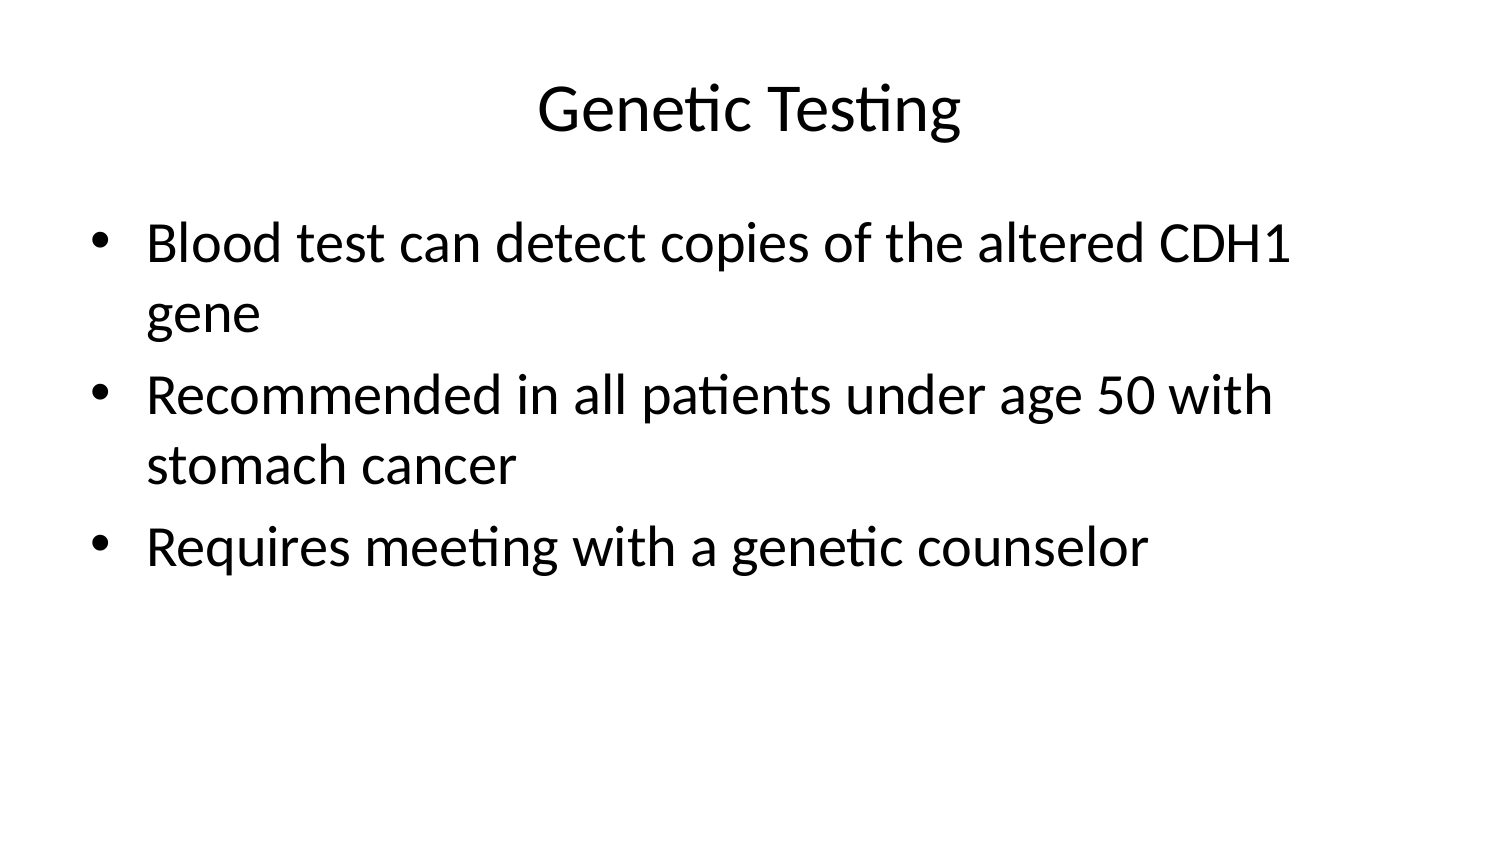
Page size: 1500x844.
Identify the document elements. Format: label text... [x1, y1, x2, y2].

title Genetic Testing [75, 33, 1425, 175]
list Blood test can detect copies of the altered CDH1 gene Recommended in all patients under age 50 with stomach cancer Requires meeting with a genetic counselor [75, 196, 1425, 754]
